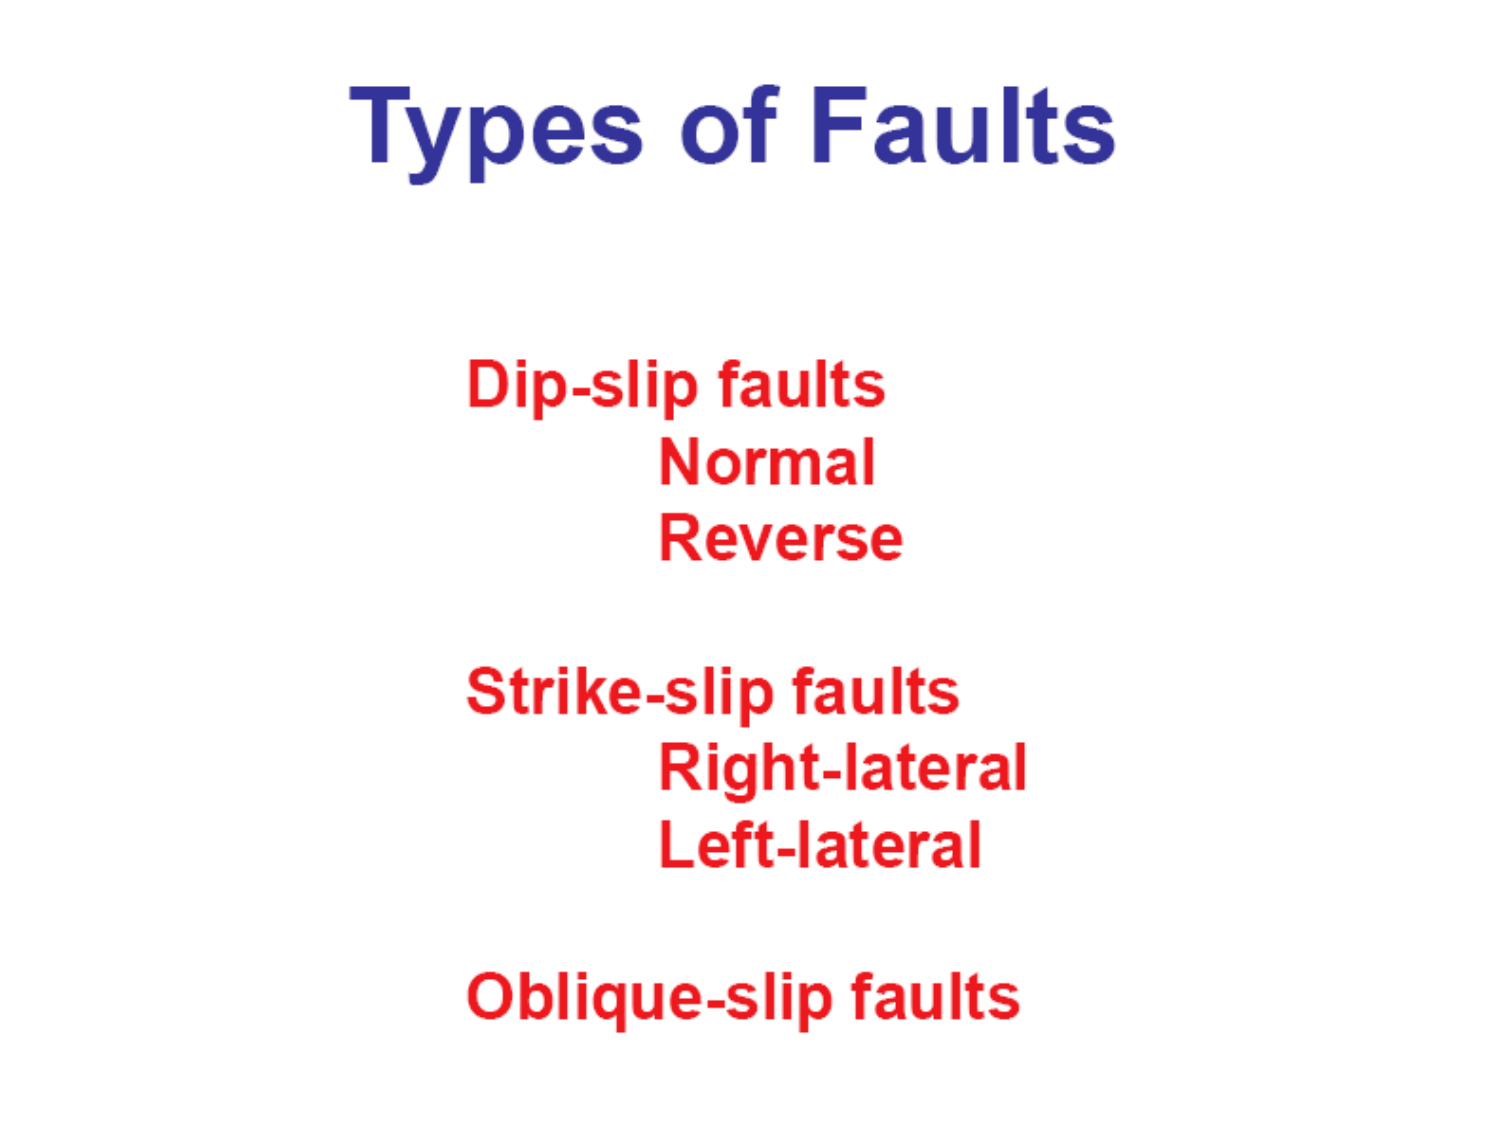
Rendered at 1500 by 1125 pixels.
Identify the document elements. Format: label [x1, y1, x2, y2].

picture [194, 30, 1247, 1089]
